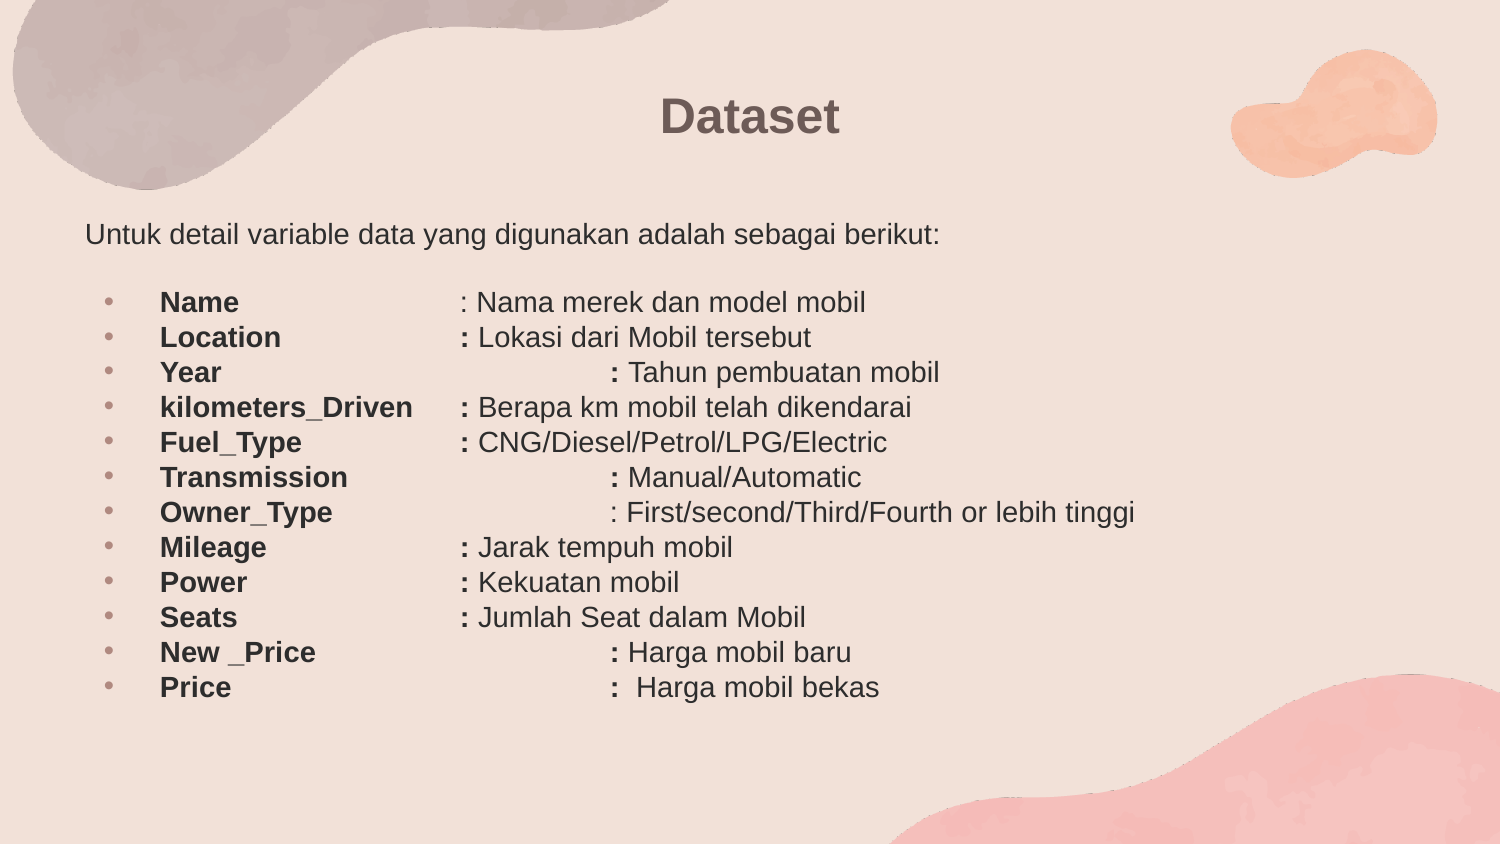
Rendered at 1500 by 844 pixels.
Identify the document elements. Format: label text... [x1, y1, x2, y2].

picture [0, 0, 1500, 844]
title Dataset [480, 44, 1020, 183]
subtitle Untuk detail variable data yang digunakan adalah sebagai berikut: Name : Nama merek dan model mobil Location : Lokasi dari Mobil tersebut Year : Tahun pembuatan mobil kilometers_Driven : Berapa km mobil telah dikendarai Fuel_Type : CNG/Diesel/Petrol/LPG/Electric Transmission : Manual/Automatic Owner_Type : First/second/Third/Fourth or lebih tinggi Mileage : Jarak tempuh mobil Power : Kekuatan mobil Seats : Jumlah Seat dalam Mobil New _Price : Harga mobil baru Price : Harga mobil bekas [69, 296, 1430, 745]
